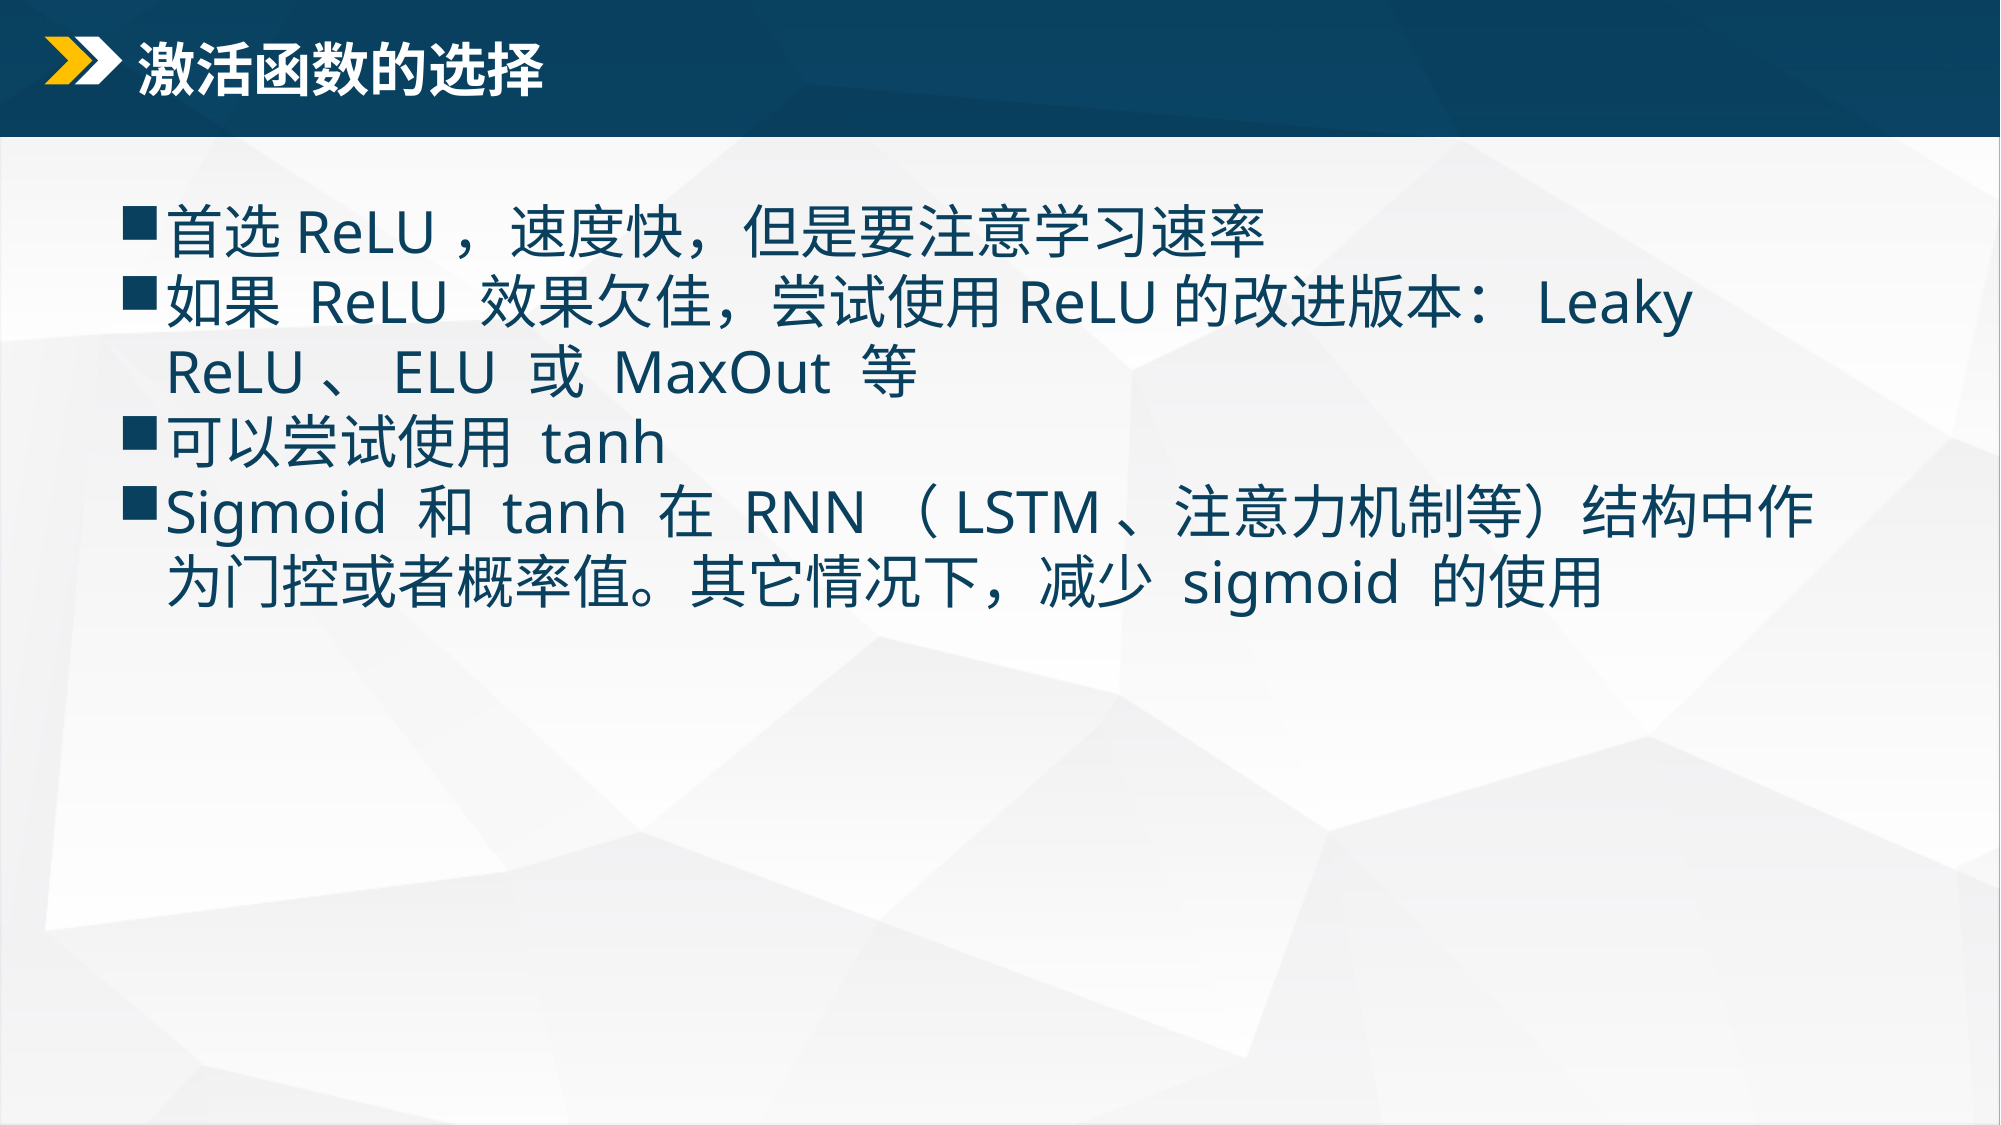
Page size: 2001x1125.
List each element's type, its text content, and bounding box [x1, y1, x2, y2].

picture [0, 0, 2000, 1125]
title 激活函数的选择 [122, 33, 1755, 124]
list 首选ReLU，速度快，但是要注意学习速率 如果 ReLU 效果欠佳，尝试使用ReLU的改进版本：Leaky ReLU、ELU 或 MaxOut 等 可以尝试使用 tanh Sigmoid 和 tanh 在 RNN（LSTM、注意力机制等）结构中作为门控或者概率值。其它情况下，减少 sigmoid 的使用 [103, 188, 1868, 1048]
